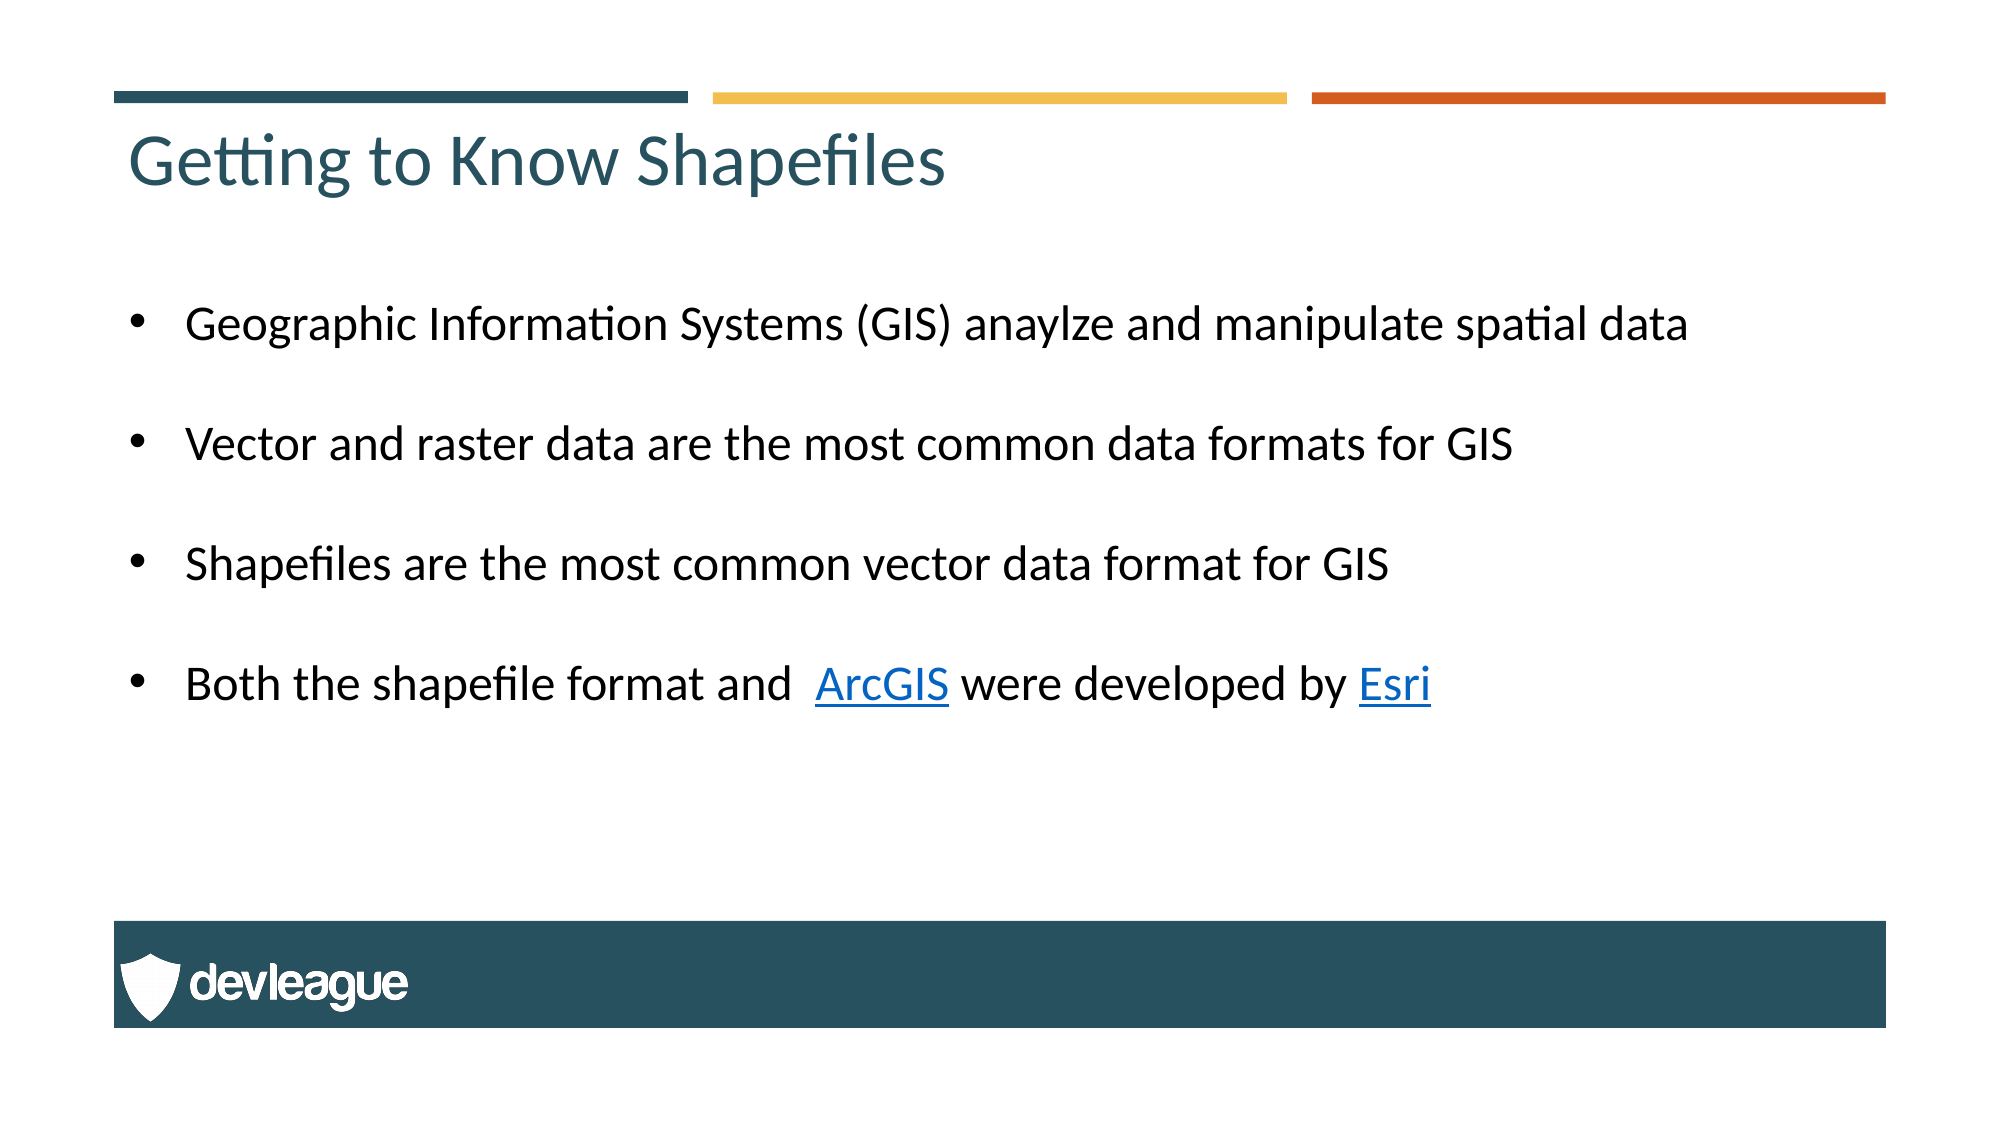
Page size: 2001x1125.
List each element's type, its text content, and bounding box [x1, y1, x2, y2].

text_box [113, 920, 1887, 1029]
text_box [113, 90, 689, 104]
text_box [1311, 91, 1887, 105]
text_box Getting to Know Shapefiles Geographic Information Systems (GIS) anaylze and manipulate spatial data Vector and raster data are the most common data formats for GIS Shapefiles are the most common vector data format for GIS Both the shapefile format and ArcGIS were developed by Esri [114, 103, 1886, 778]
picture [120, 953, 412, 1022]
text_box [712, 91, 1288, 103]
